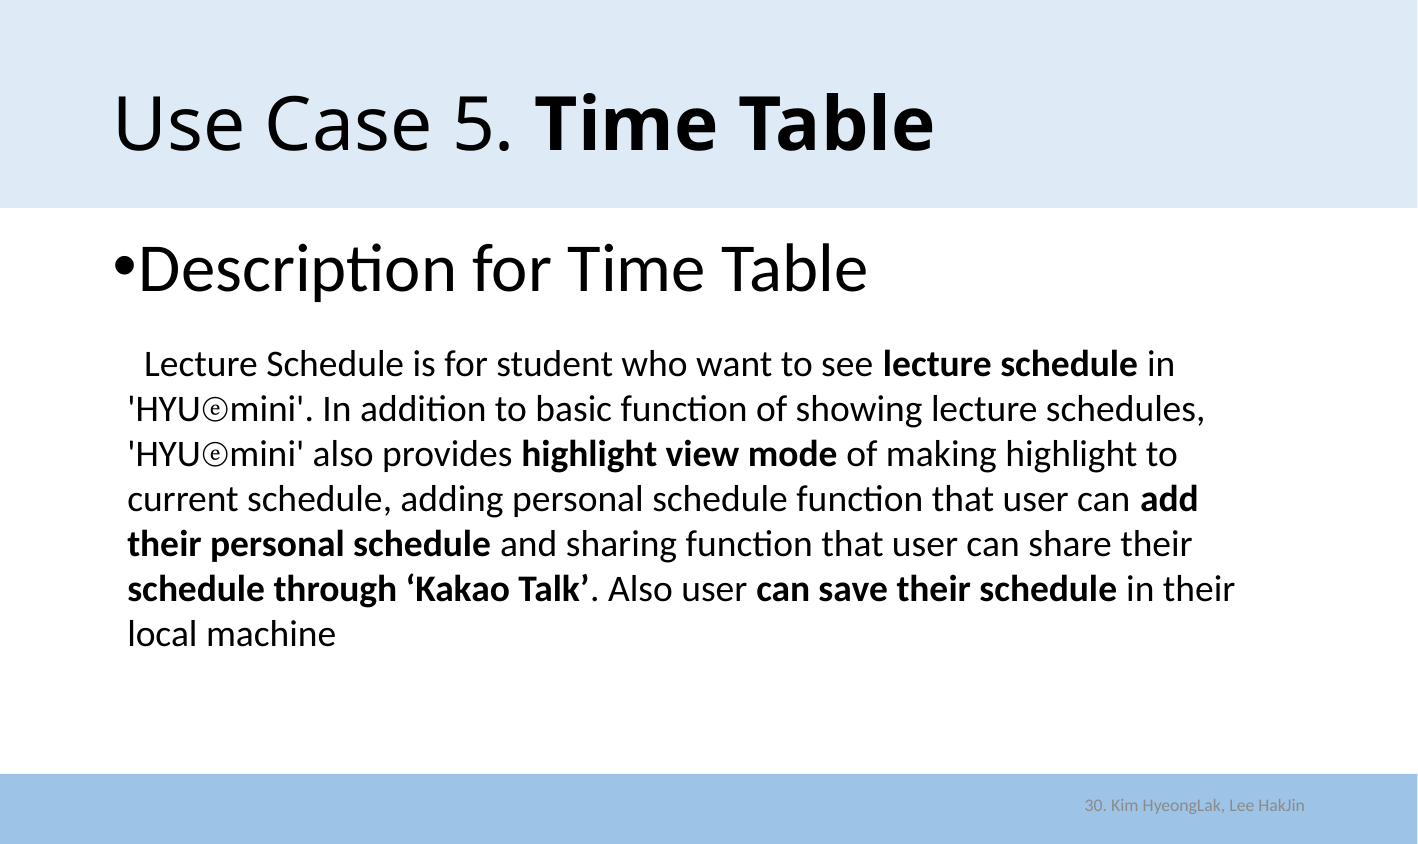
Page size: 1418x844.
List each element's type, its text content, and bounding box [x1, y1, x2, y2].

title Use Case 5. Time Table [97, 44, 1320, 208]
text_box Lecture Schedule is for student who want to see lecture schedule in 'HYUⓔmini'. In addition to basic function of showing lecture schedules, 'HYUⓔmini' also provides highlight view mode of making highlight to current schedule, adding personal schedule function that user can add their personal schedule and sharing function that user can share their schedule through ‘Kakao Talk’. Also user can save their schedule in their local machine [112, 331, 1256, 661]
slide_number 30. Kim HyeongLak, Lee HakJin [1001, 782, 1320, 827]
list Description for Time Table [97, 224, 1123, 325]
